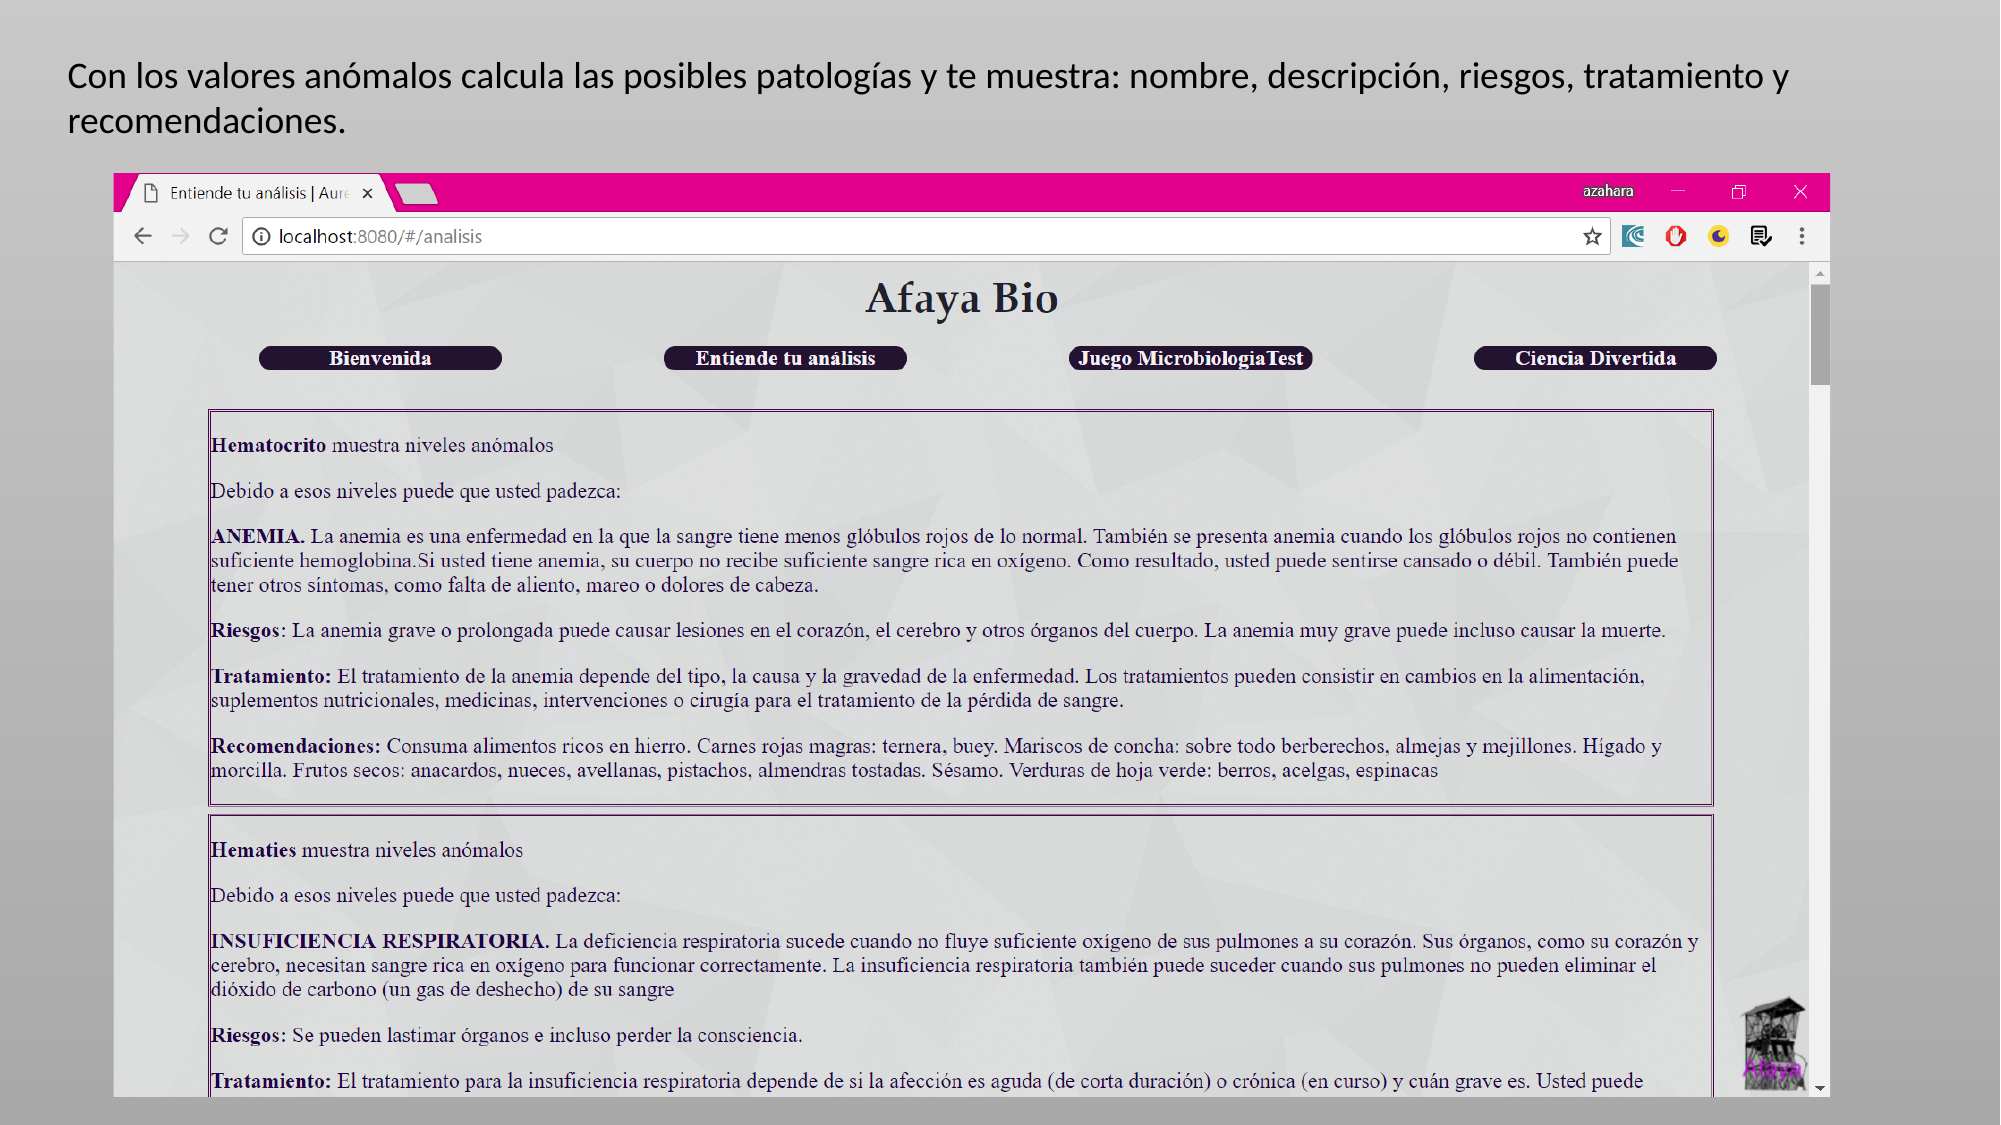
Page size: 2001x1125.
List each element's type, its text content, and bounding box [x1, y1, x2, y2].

text_box Con los valores anómalos calcula las posibles patologías y te muestra: nombre, descripción, riesgos, tratamiento y recomendaciones. [52, 43, 1952, 149]
picture [113, 173, 1831, 1097]
